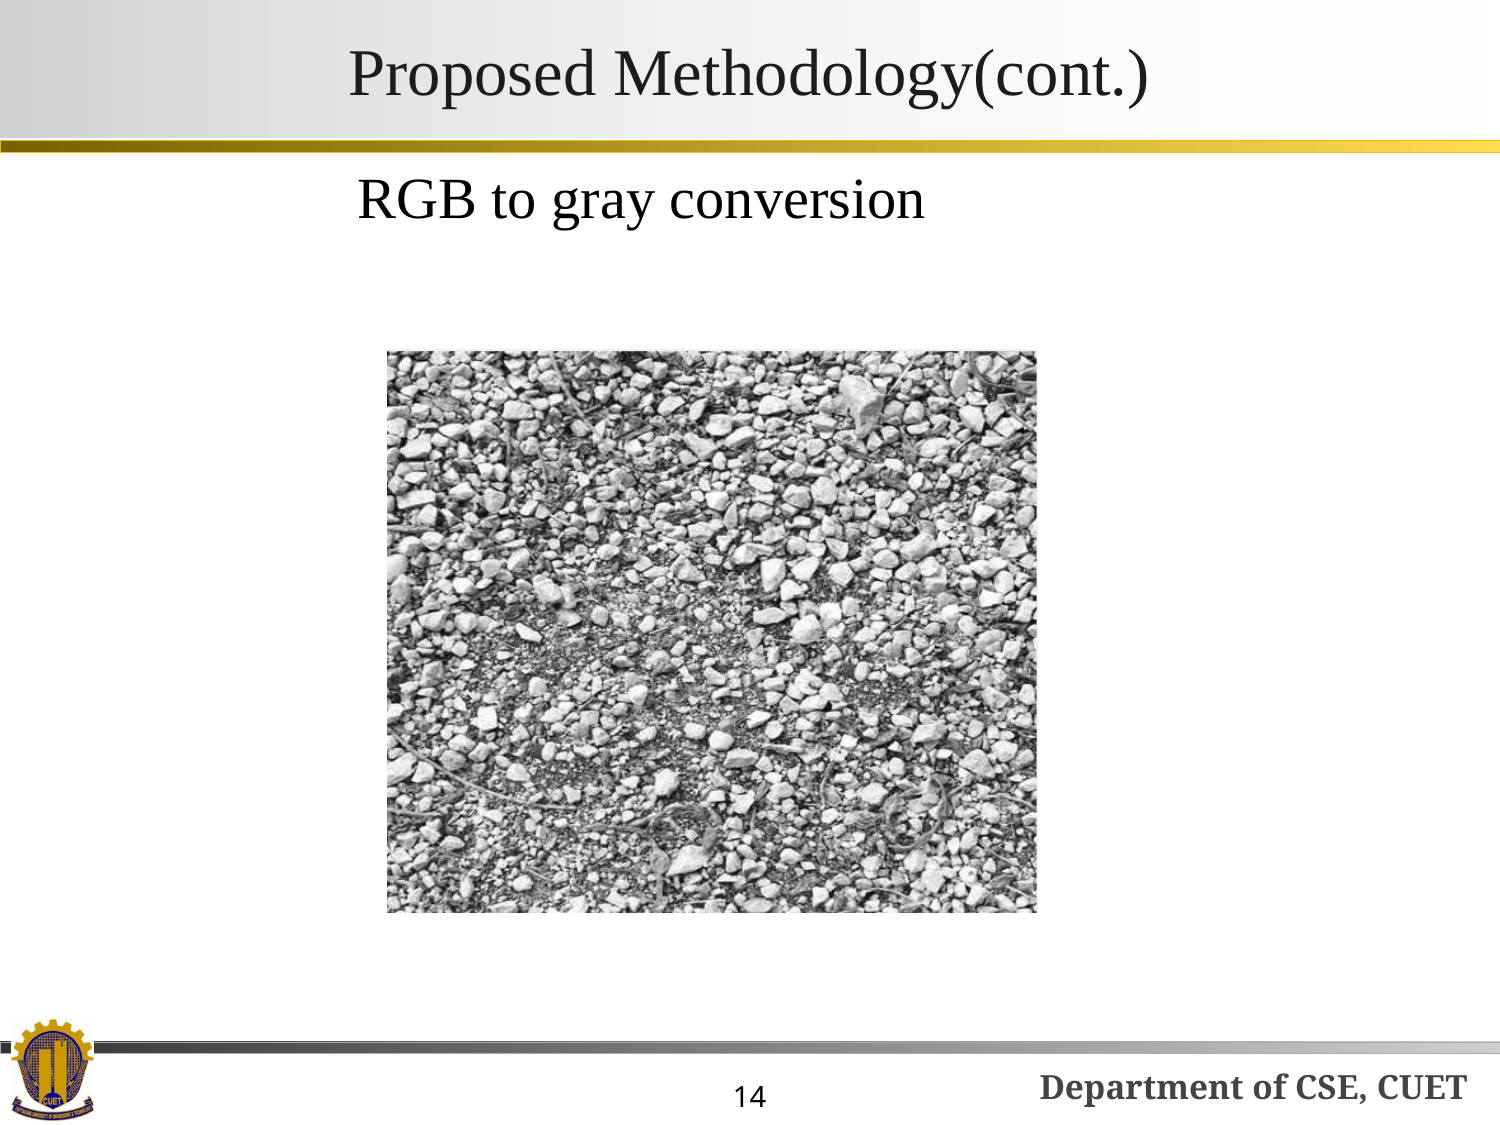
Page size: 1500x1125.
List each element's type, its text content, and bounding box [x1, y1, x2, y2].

title Proposed Methodology(cont.) [0, 0, 1500, 138]
picture [11, 1019, 94, 1121]
list RGB to gray conversion [23, 152, 1442, 1051]
picture [387, 349, 1038, 913]
